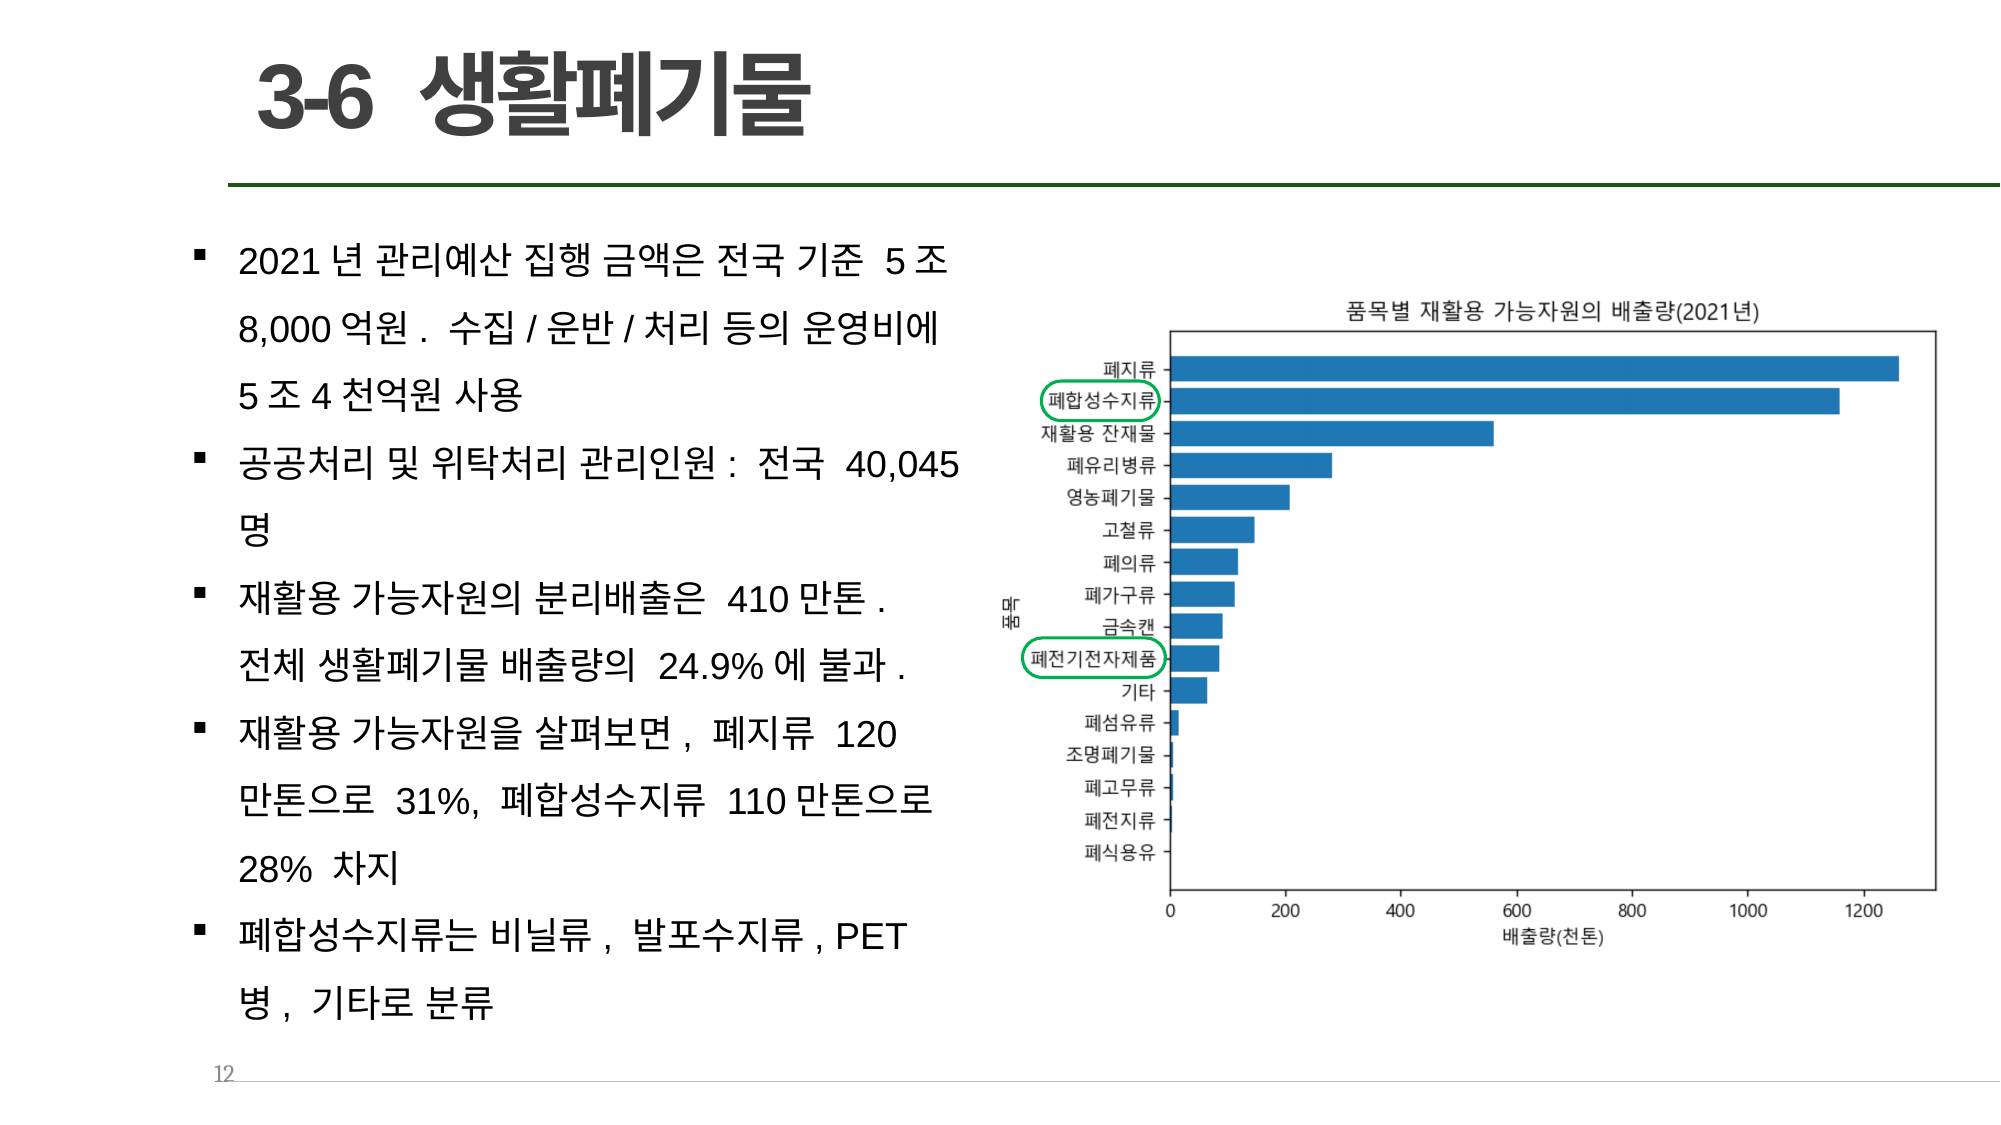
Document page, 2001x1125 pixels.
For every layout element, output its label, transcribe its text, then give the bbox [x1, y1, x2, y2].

picture [993, 298, 1940, 950]
text_box 3-6 생활폐기물 [241, 29, 830, 155]
text_box 2021년 관리예산 집행 금액은 전국 기준 5조 8,000억원. 수집/운반/처리 등의 운영비에 5조4천억원 사용 공공처리 및 위탁처리 관리인원: 전국 40,045명 재활용 가능자원의 분리배출은 410만톤. 전체 생활폐기물 배출량의 24.9%에 불과. 재활용 가능자원을 살펴보면, 폐지류 120만톤으로 31%, 폐합성수지류 110만톤으로 28% 차지 폐합성수지류는 비닐류, 발포수지류, PET병, 기타로 분류 [176, 207, 985, 1033]
slide_number 12 [24, 1042, 250, 1103]
